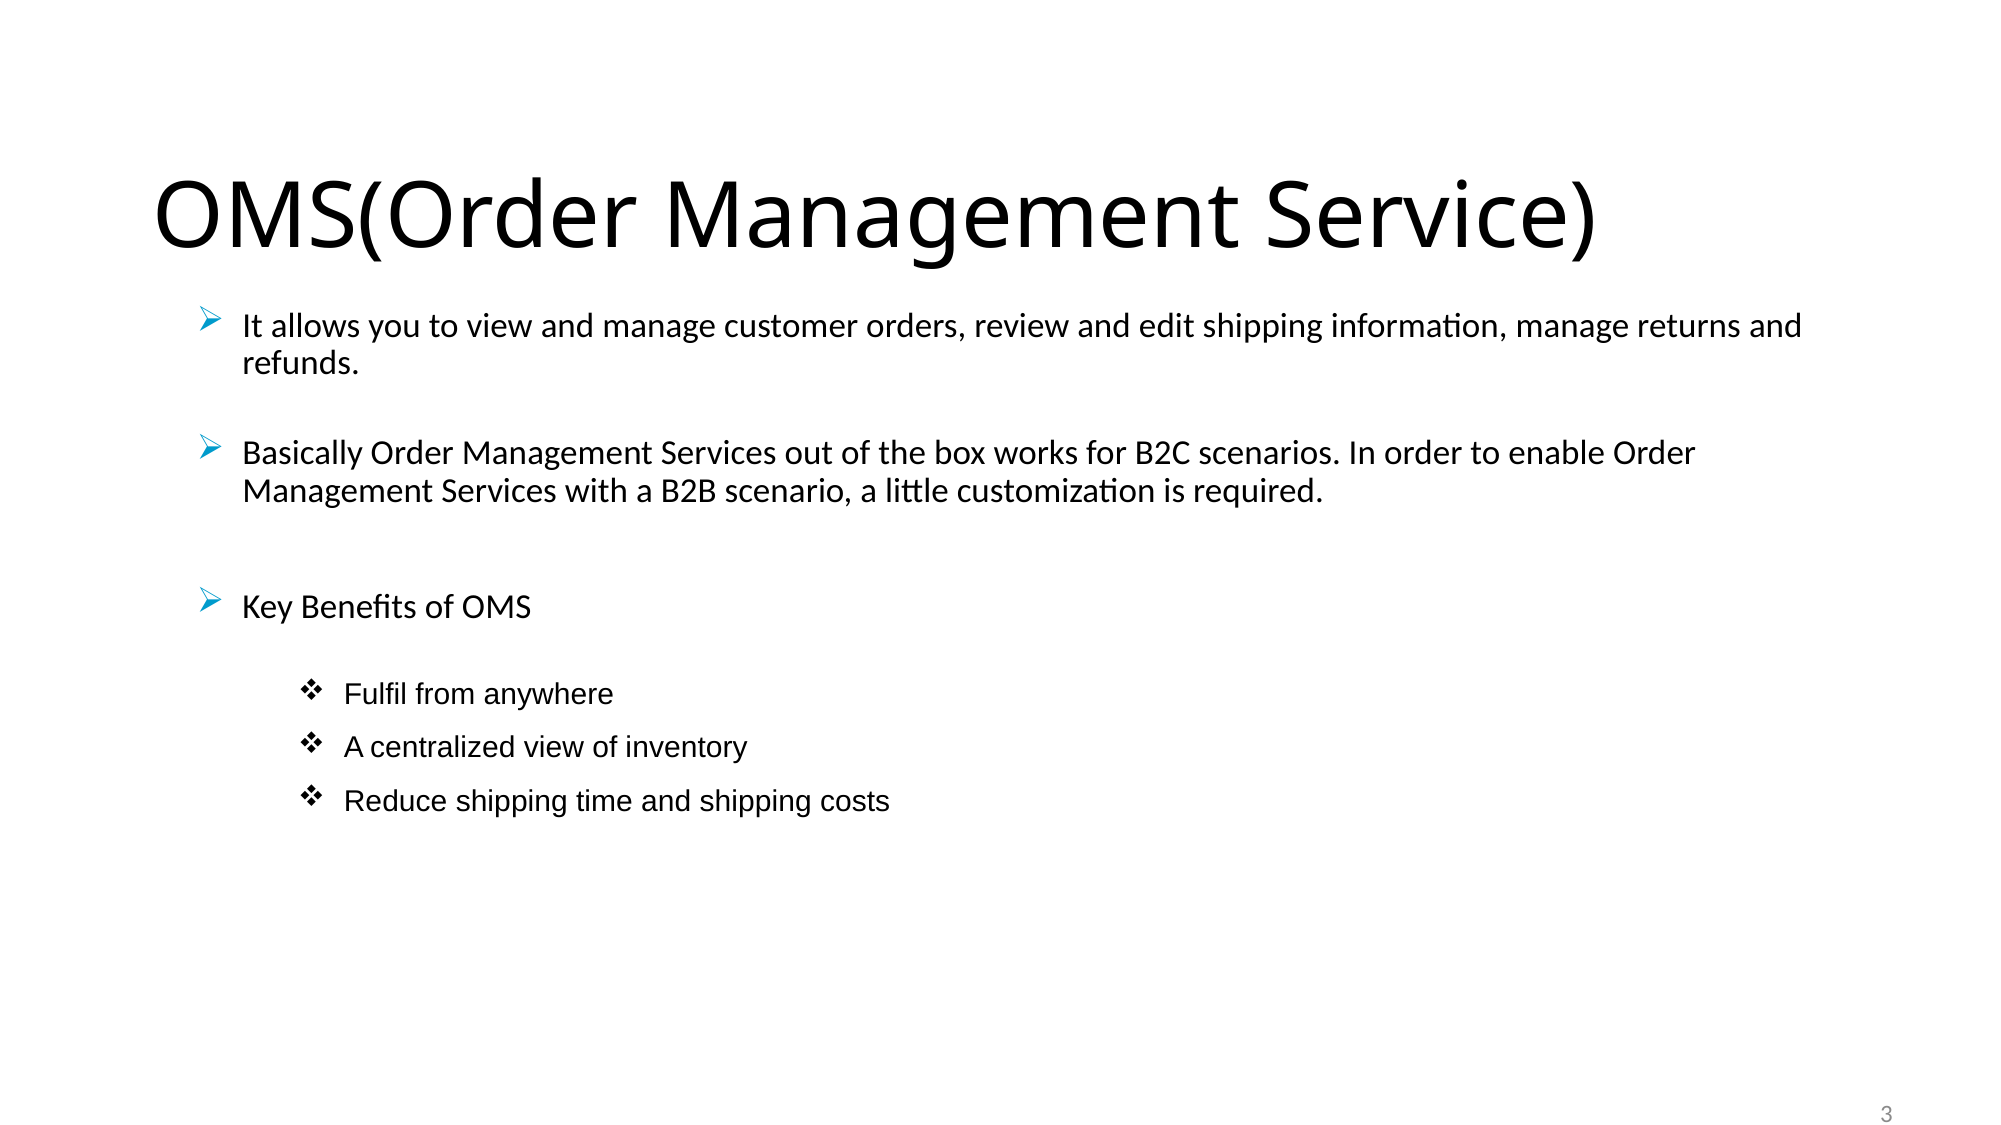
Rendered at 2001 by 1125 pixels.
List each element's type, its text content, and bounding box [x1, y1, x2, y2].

list It allows you to view and manage customer orders, review and edit shipping information, manage returns and refunds. Basically Order Management Services out of the box works for B2C scenarios. In order to enable Order Management Services with a B2B scenario, a little customization is required. Key Benefits of OMS Fulfil from anywhere A centralized view of inventory Reduce shipping time and shipping costs [137, 299, 1863, 1014]
slide_number 36 [1864, 1103, 1899, 1122]
title OMS(Order Management Service) [137, 59, 1863, 278]
